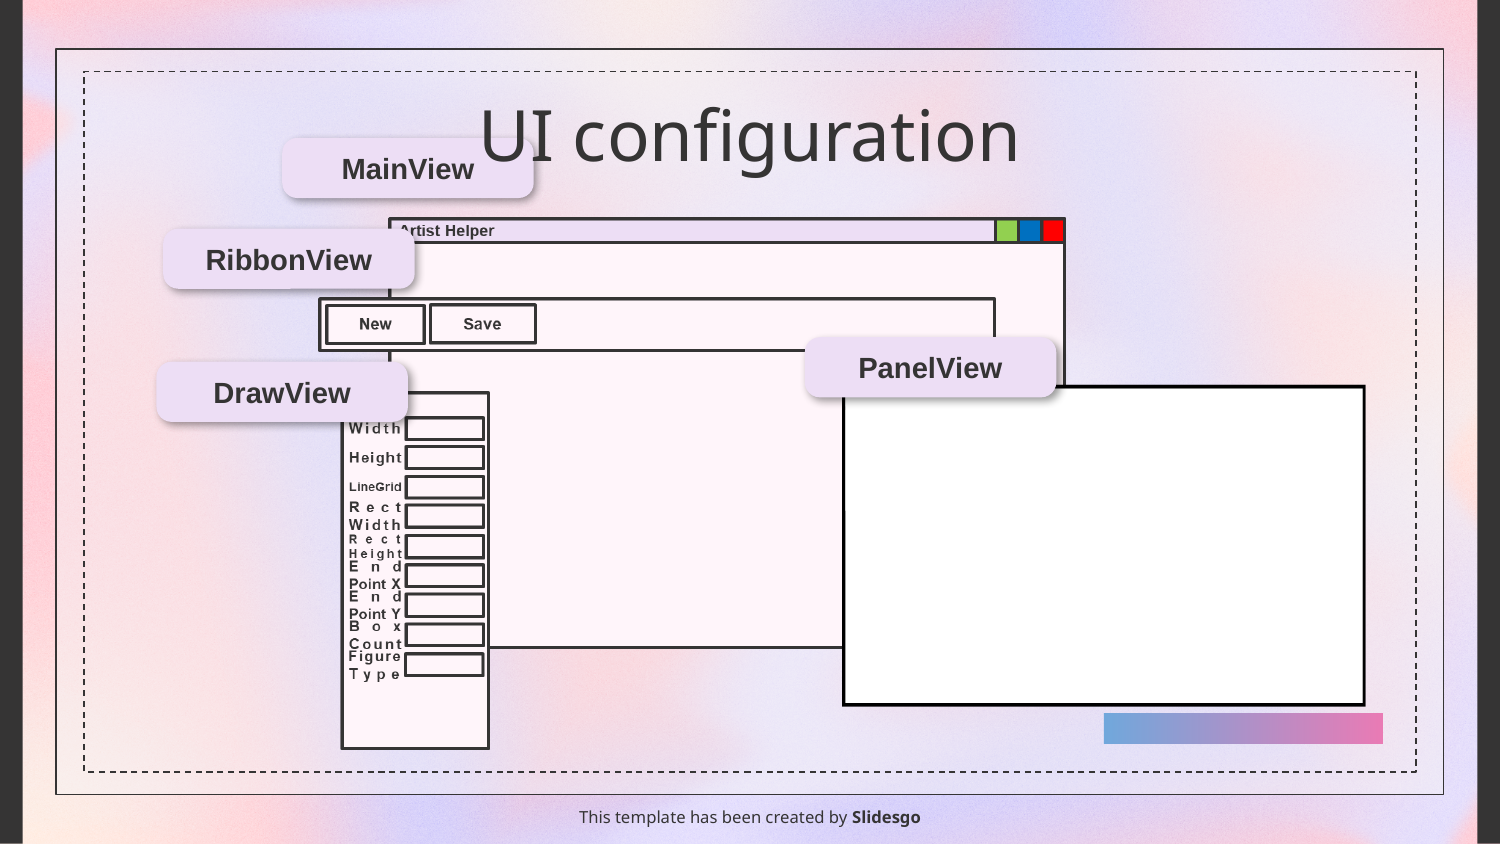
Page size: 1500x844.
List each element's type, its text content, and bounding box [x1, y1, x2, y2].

text_box RibbonView [161, 226, 383, 291]
text_box [1103, 713, 1383, 744]
picture [318, 215, 1366, 750]
text_box This template has been created by Slidesgo [509, 792, 991, 841]
text_box MainView [280, 169, 536, 201]
text_box DrawView [154, 359, 383, 424]
title Action Scenario [23, 0, 1477, 844]
title UI configuration [116, 76, 1383, 169]
